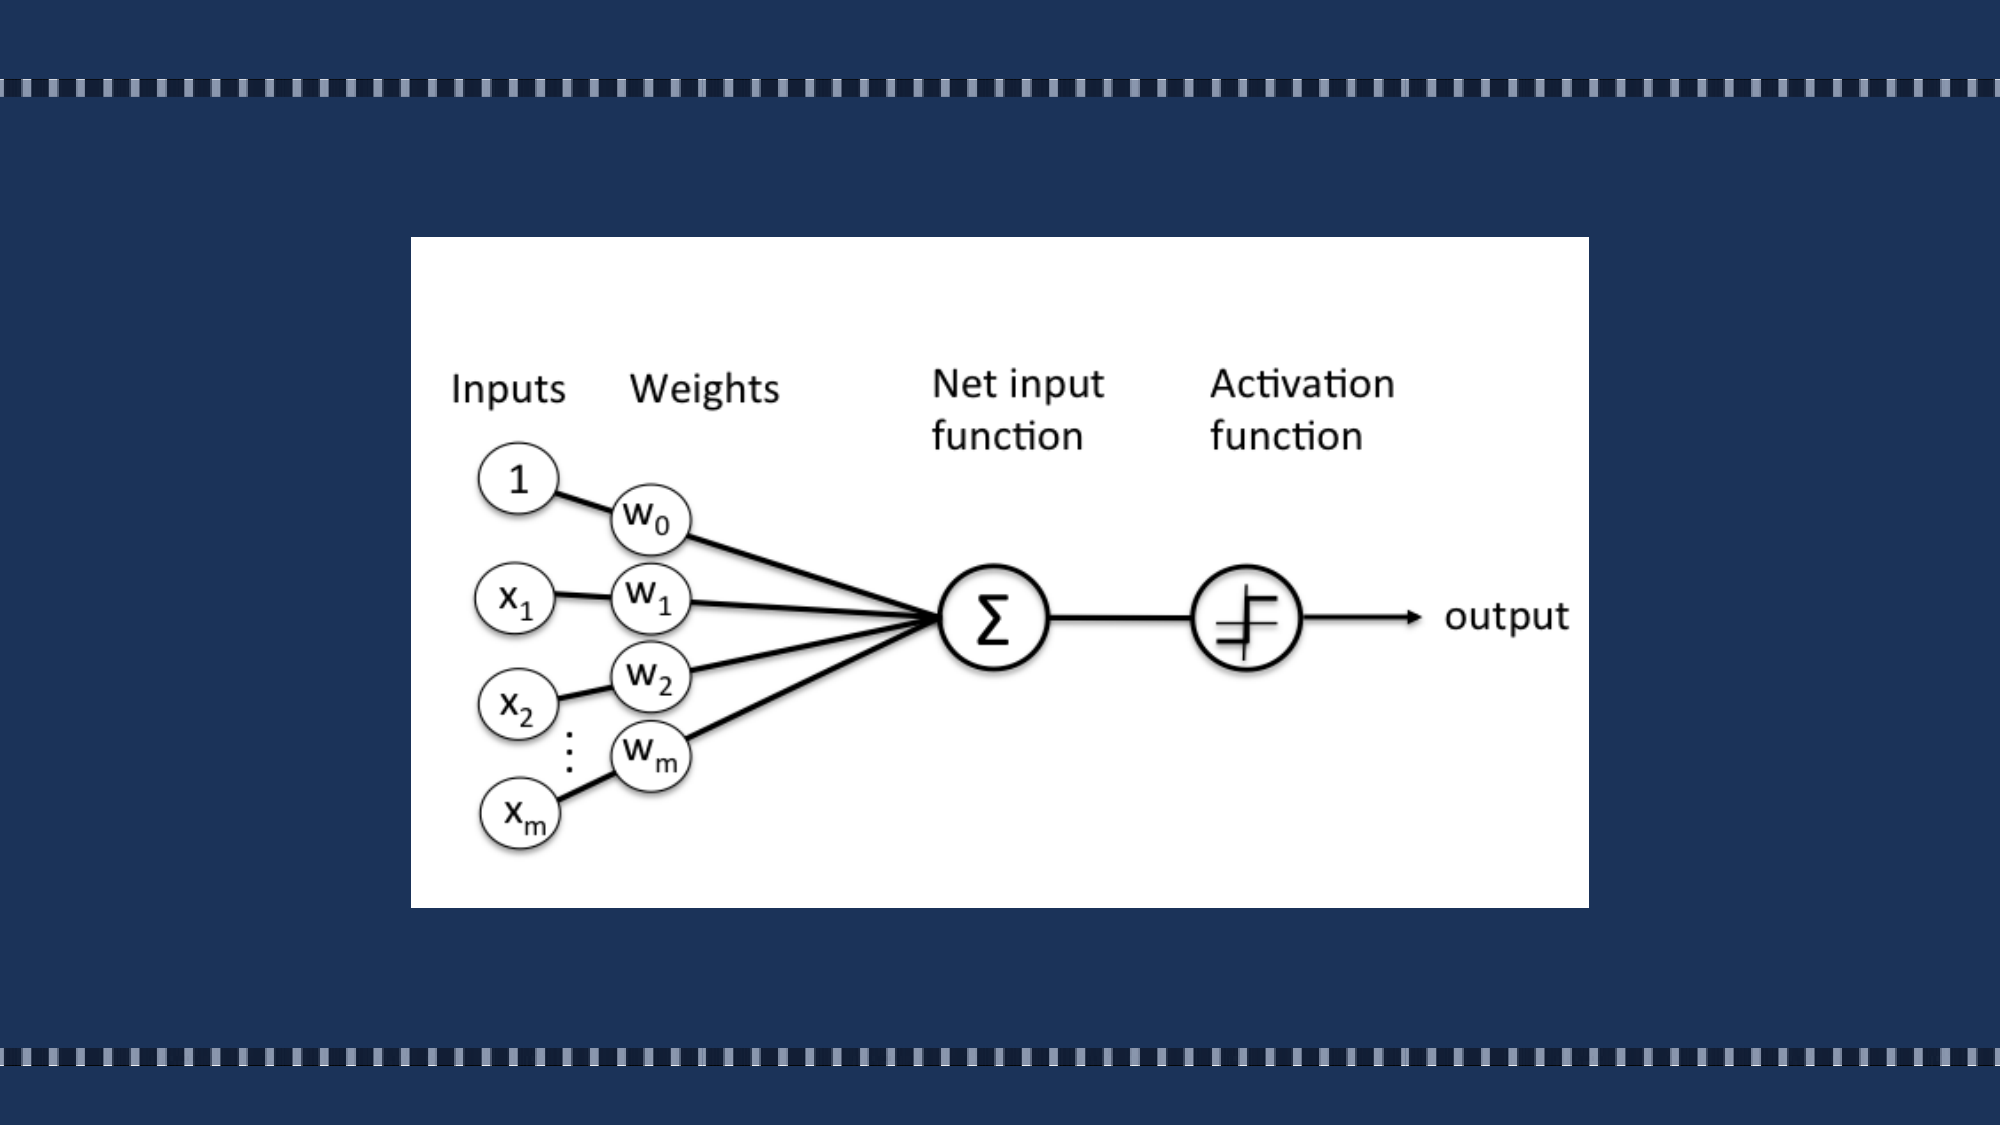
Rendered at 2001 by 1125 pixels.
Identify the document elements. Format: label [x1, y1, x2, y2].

text_box [0, 79, 2000, 1066]
picture [410, 237, 1589, 908]
